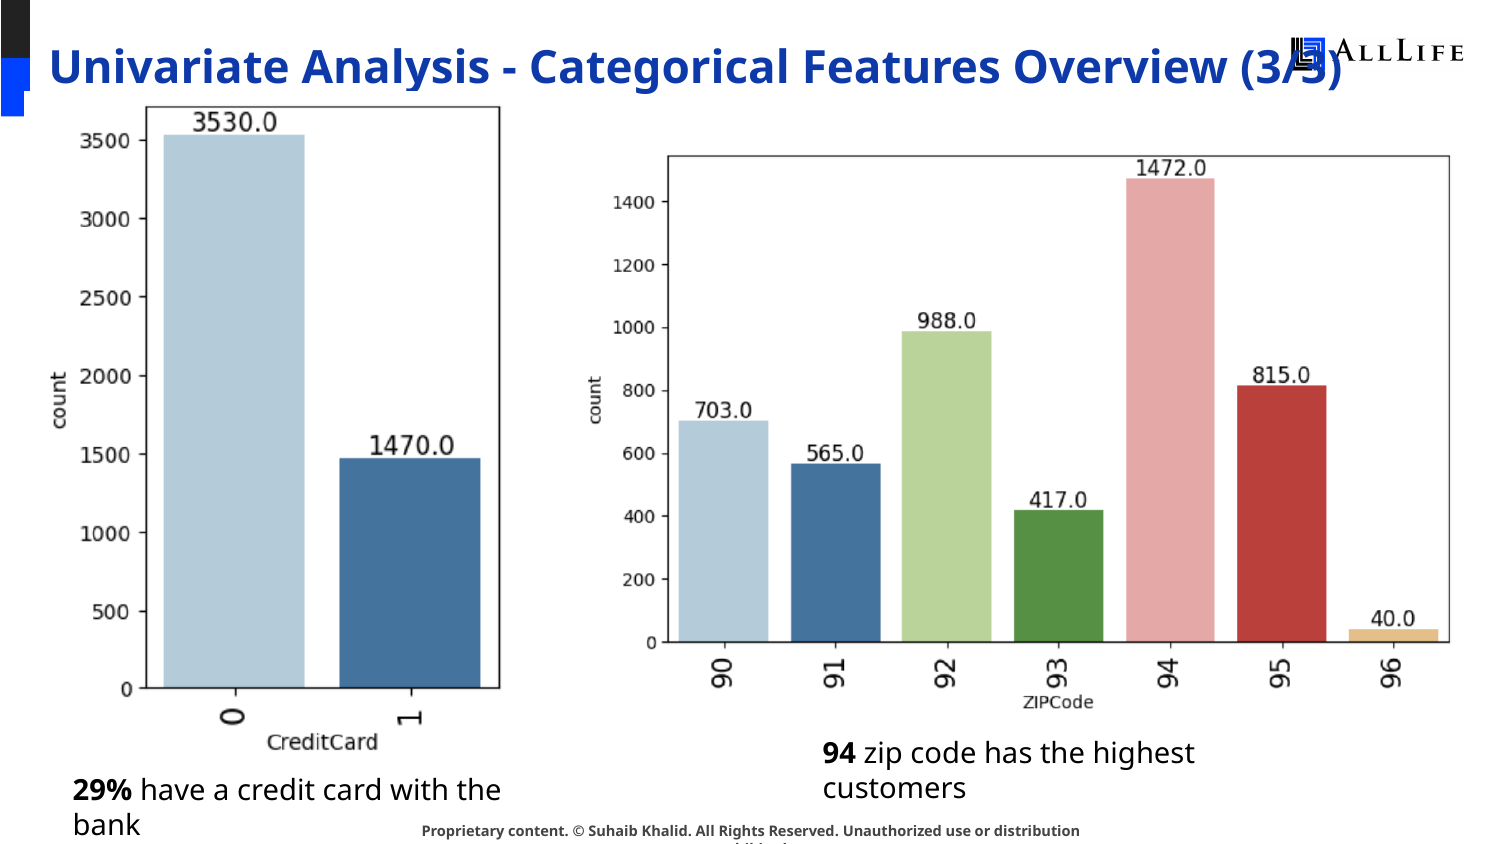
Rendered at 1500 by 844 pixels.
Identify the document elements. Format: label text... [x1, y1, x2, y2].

text_box 29% have a credit card with the bank [57, 756, 588, 844]
picture [566, 141, 1476, 726]
picture [24, 91, 543, 769]
title Univariate Analysis - Categorical Features Overview (3/3) [33, 22, 1431, 117]
picture [1431, 36, 1465, 73]
text_box 94 zip code has the highest customers [807, 734, 1338, 819]
